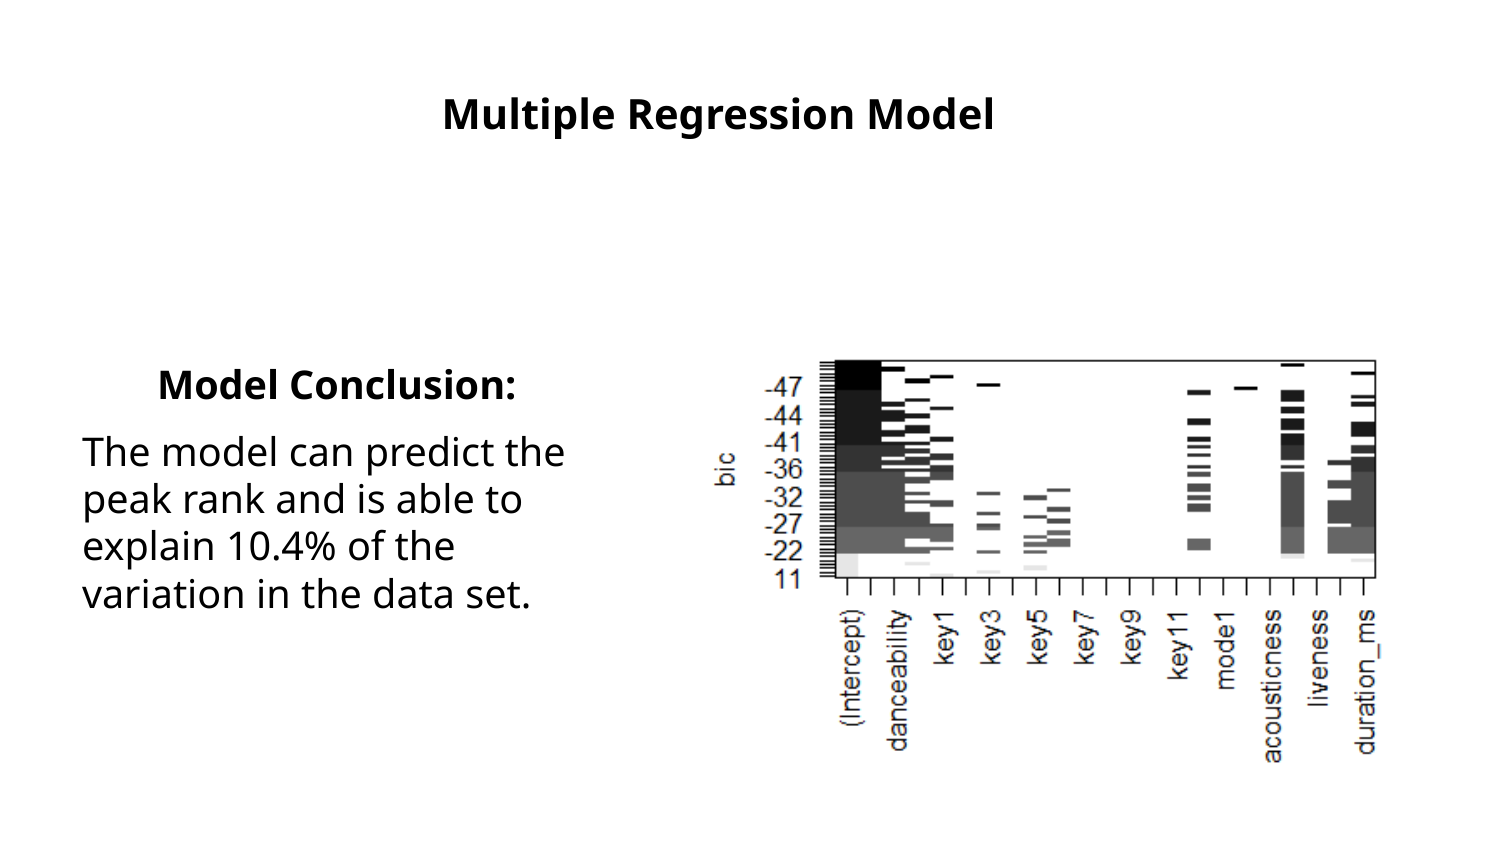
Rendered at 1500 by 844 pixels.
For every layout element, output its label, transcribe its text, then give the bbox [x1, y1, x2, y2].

text_box Model Conclusion: The model can predict the peak rank and is able to explain 10.4% of the variation in the data set. [67, 345, 625, 685]
picture [673, 164, 1475, 807]
text_box Multiple Regression Model [426, 72, 1074, 153]
